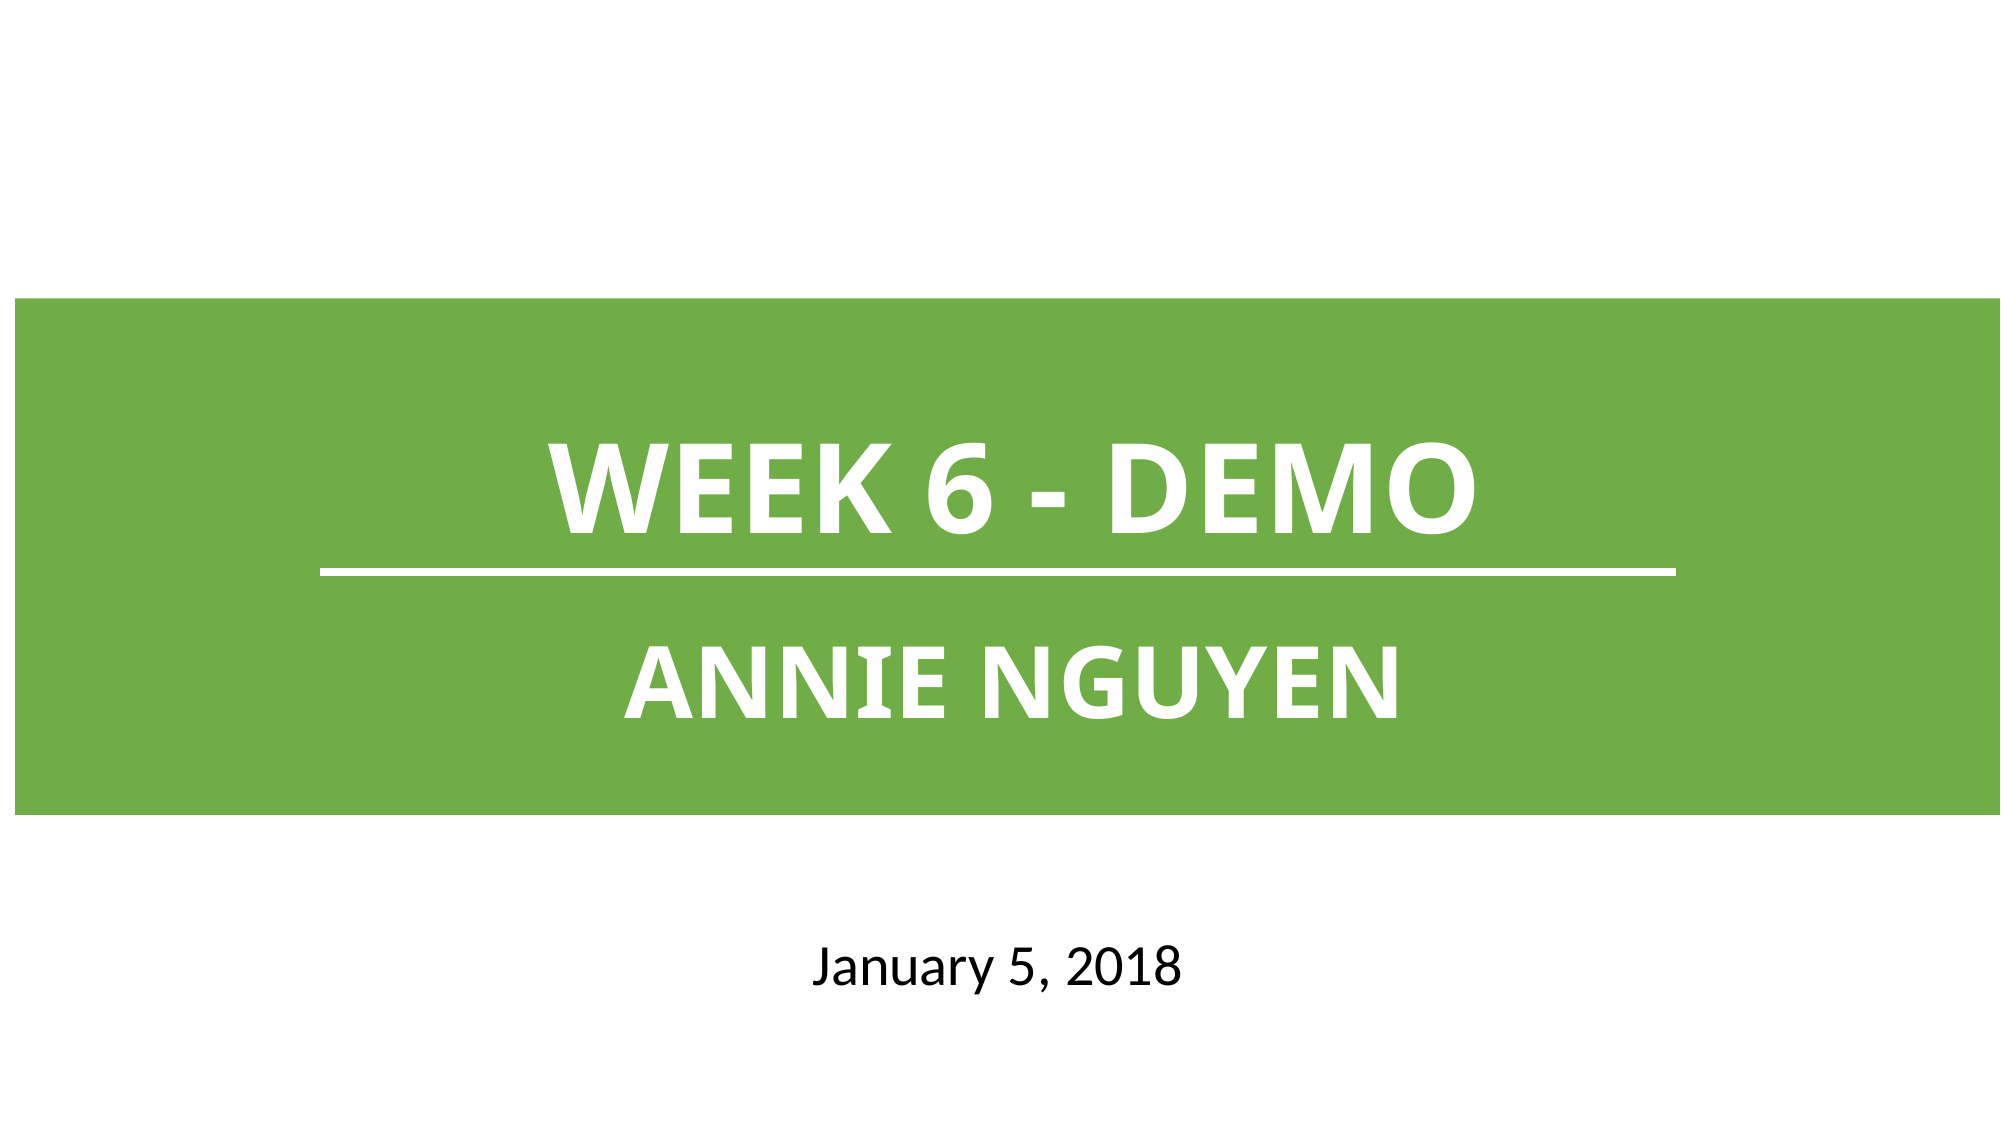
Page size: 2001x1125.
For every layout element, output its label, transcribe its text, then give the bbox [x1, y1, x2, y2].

text_box January 5, 2018 [645, 919, 1351, 1005]
text_box WEEK 6 - DEMO ANNIE NGUYEN [14, 297, 2000, 816]
